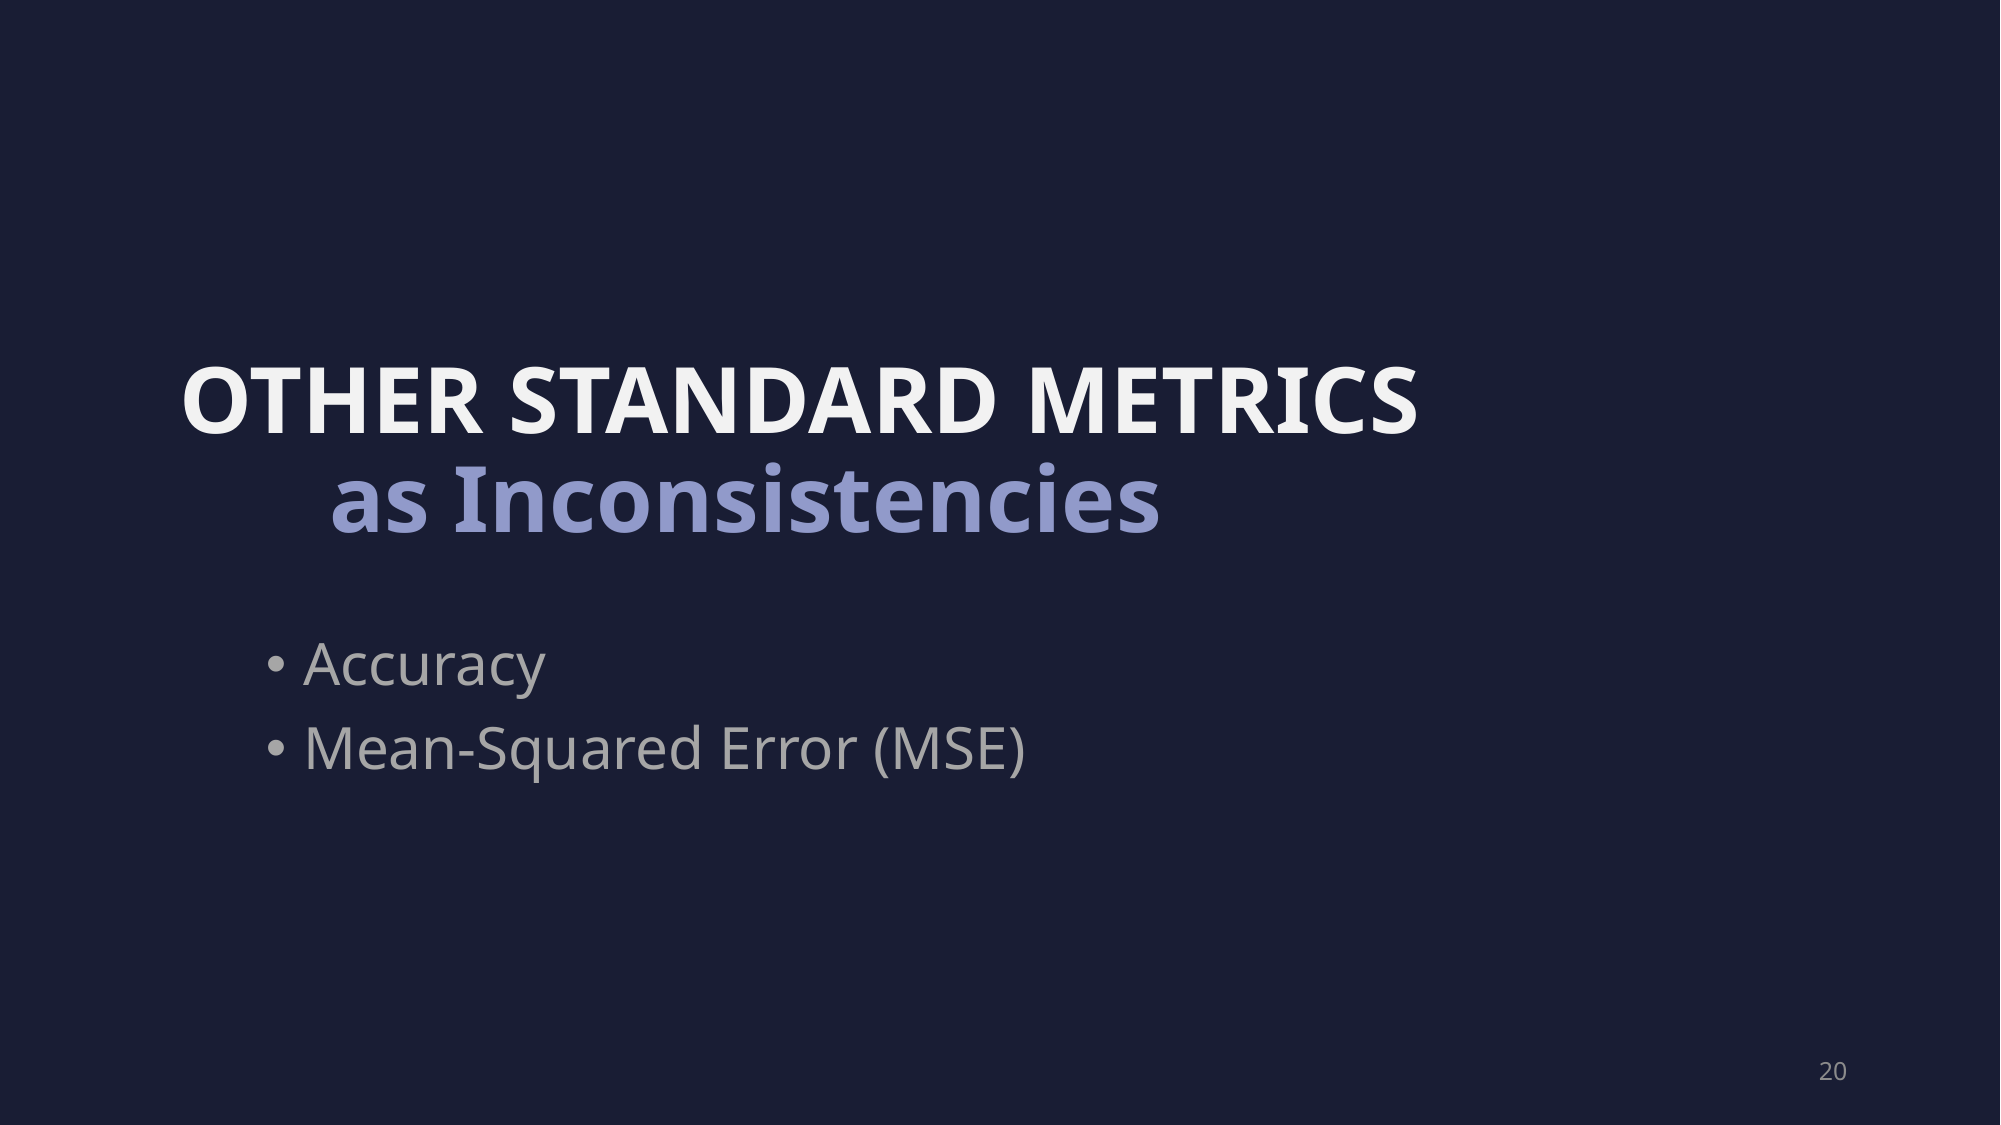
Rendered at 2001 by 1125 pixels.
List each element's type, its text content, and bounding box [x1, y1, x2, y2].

slide_number 20 [1412, 1042, 1863, 1103]
title OTHER STANDARD METRICS as Inconsistencies [164, 345, 1773, 563]
list Accuracy Mean-Squared Error (MSE) [250, 628, 1258, 837]
